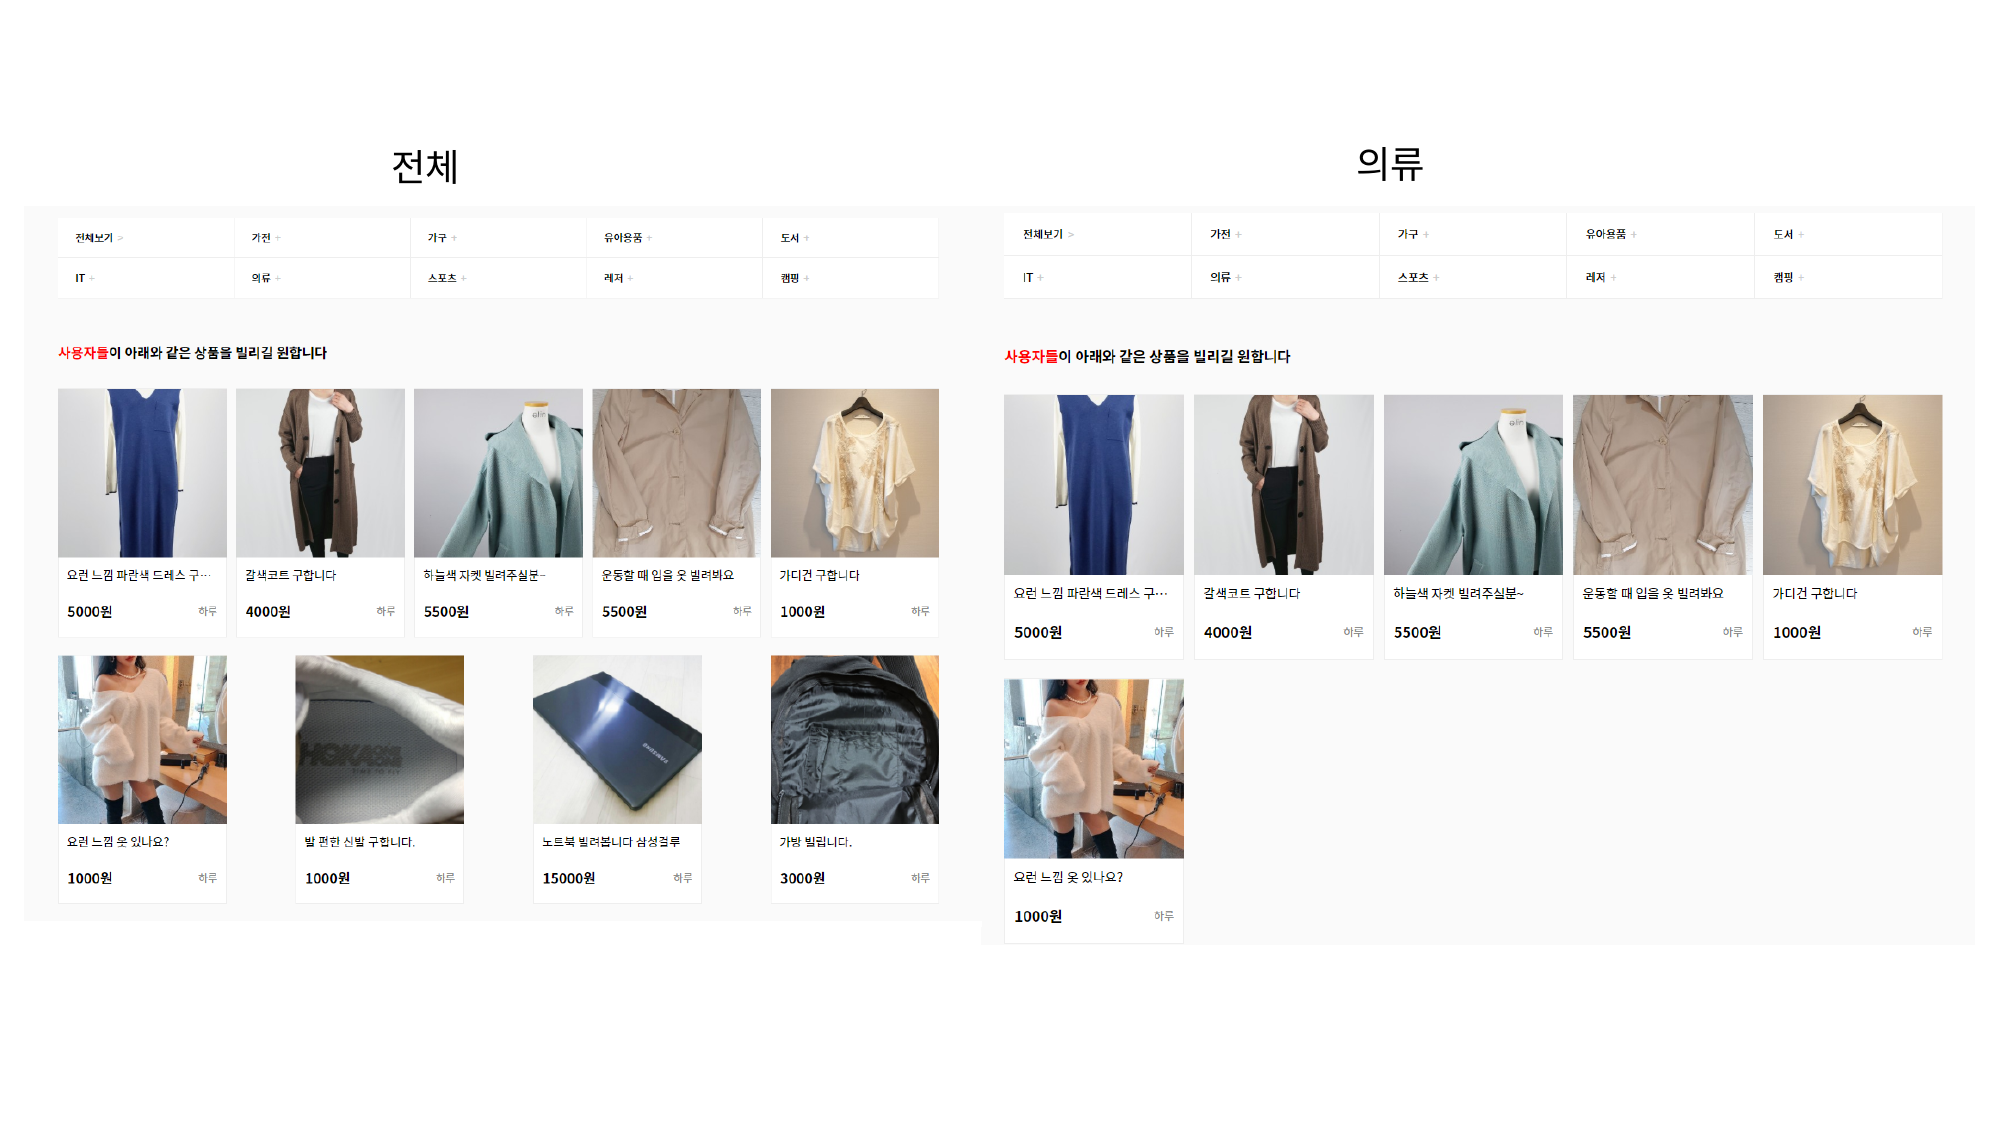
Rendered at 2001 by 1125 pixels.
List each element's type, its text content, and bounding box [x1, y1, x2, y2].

picture [24, 206, 1975, 945]
text_box 전체 [376, 136, 675, 197]
text_box 의류 [1341, 133, 1667, 194]
